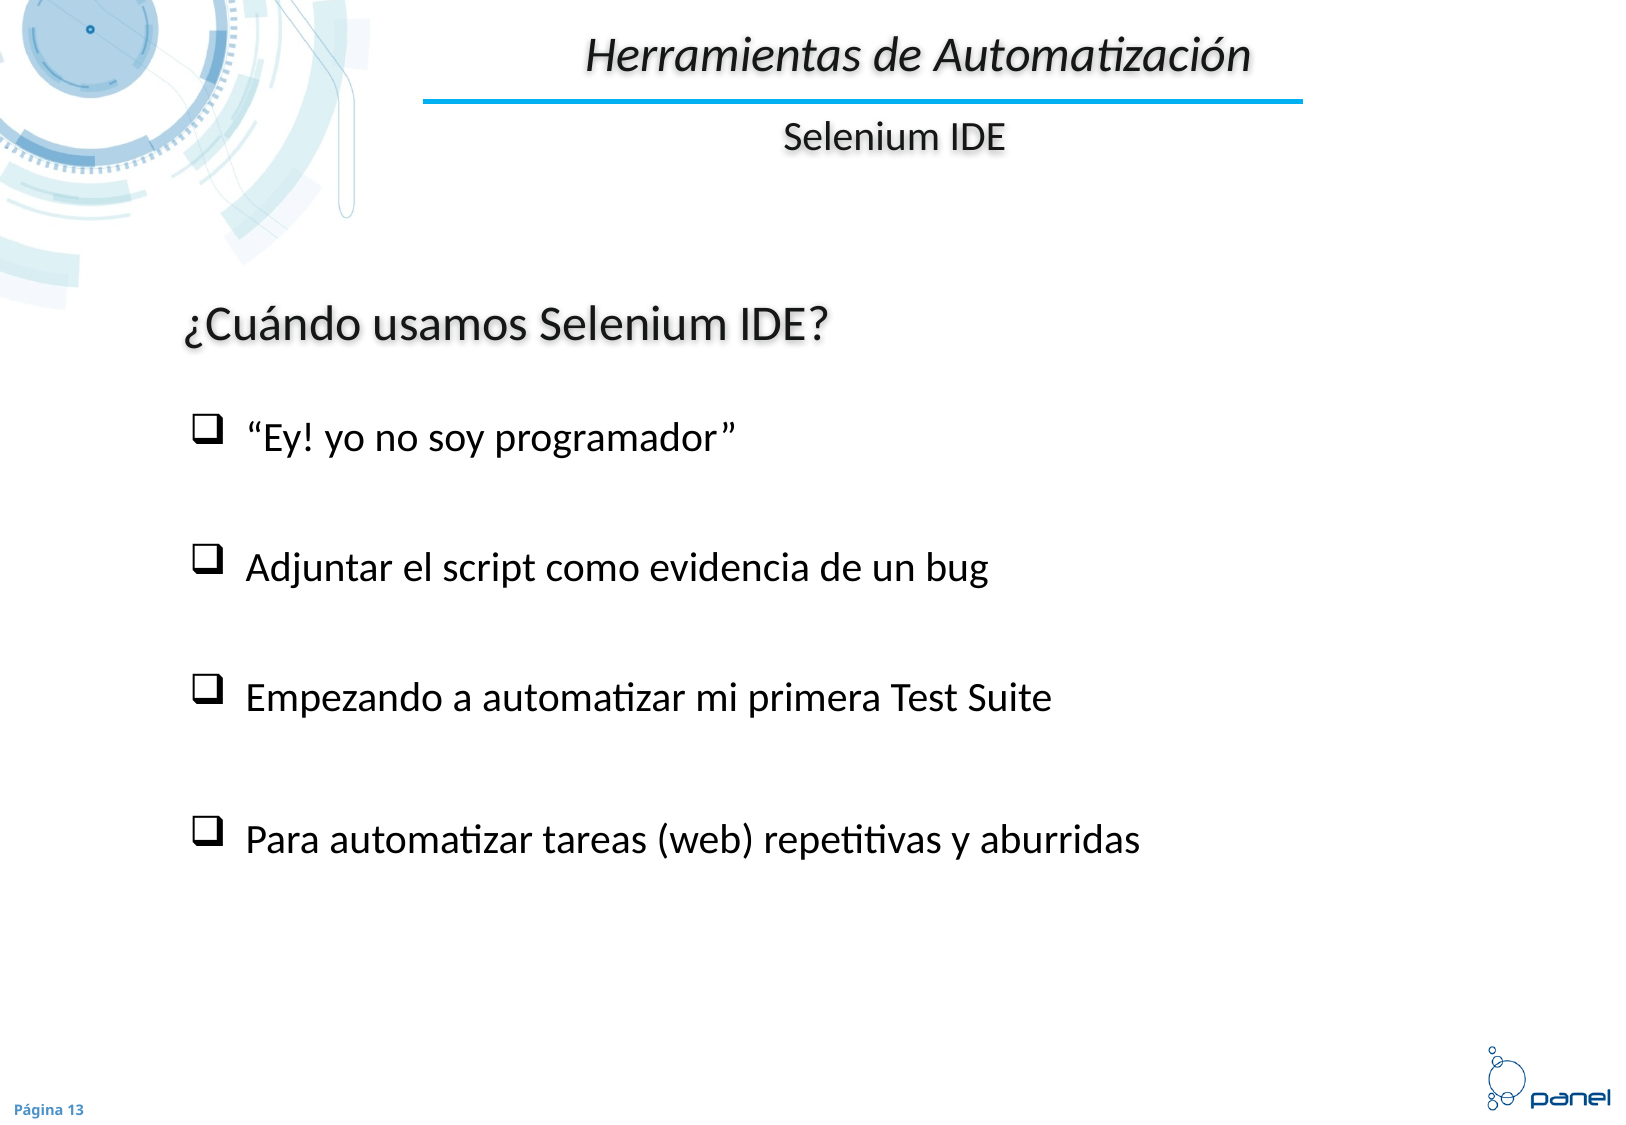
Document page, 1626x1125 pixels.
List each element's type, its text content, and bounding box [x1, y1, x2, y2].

text_box Herramientas de Automatización [245, 13, 1593, 89]
text_box Selenium IDE [706, 111, 1084, 167]
text_box Empezando a automatizar mi primera Test Suite [174, 662, 1486, 727]
slide_number Página 13 [0, 1093, 338, 1125]
text_box Para automatizar tareas (web) repetitivas y aburridas [174, 803, 1486, 869]
text_box “Ey! yo no soy programador” [174, 402, 1486, 468]
picture [1476, 1039, 1618, 1118]
text_box Adjuntar el script como evidencia de un bug [174, 532, 1486, 598]
picture [0, 0, 1108, 344]
text_box ¿Cuándo usamos Selenium IDE? [167, 283, 1515, 358]
